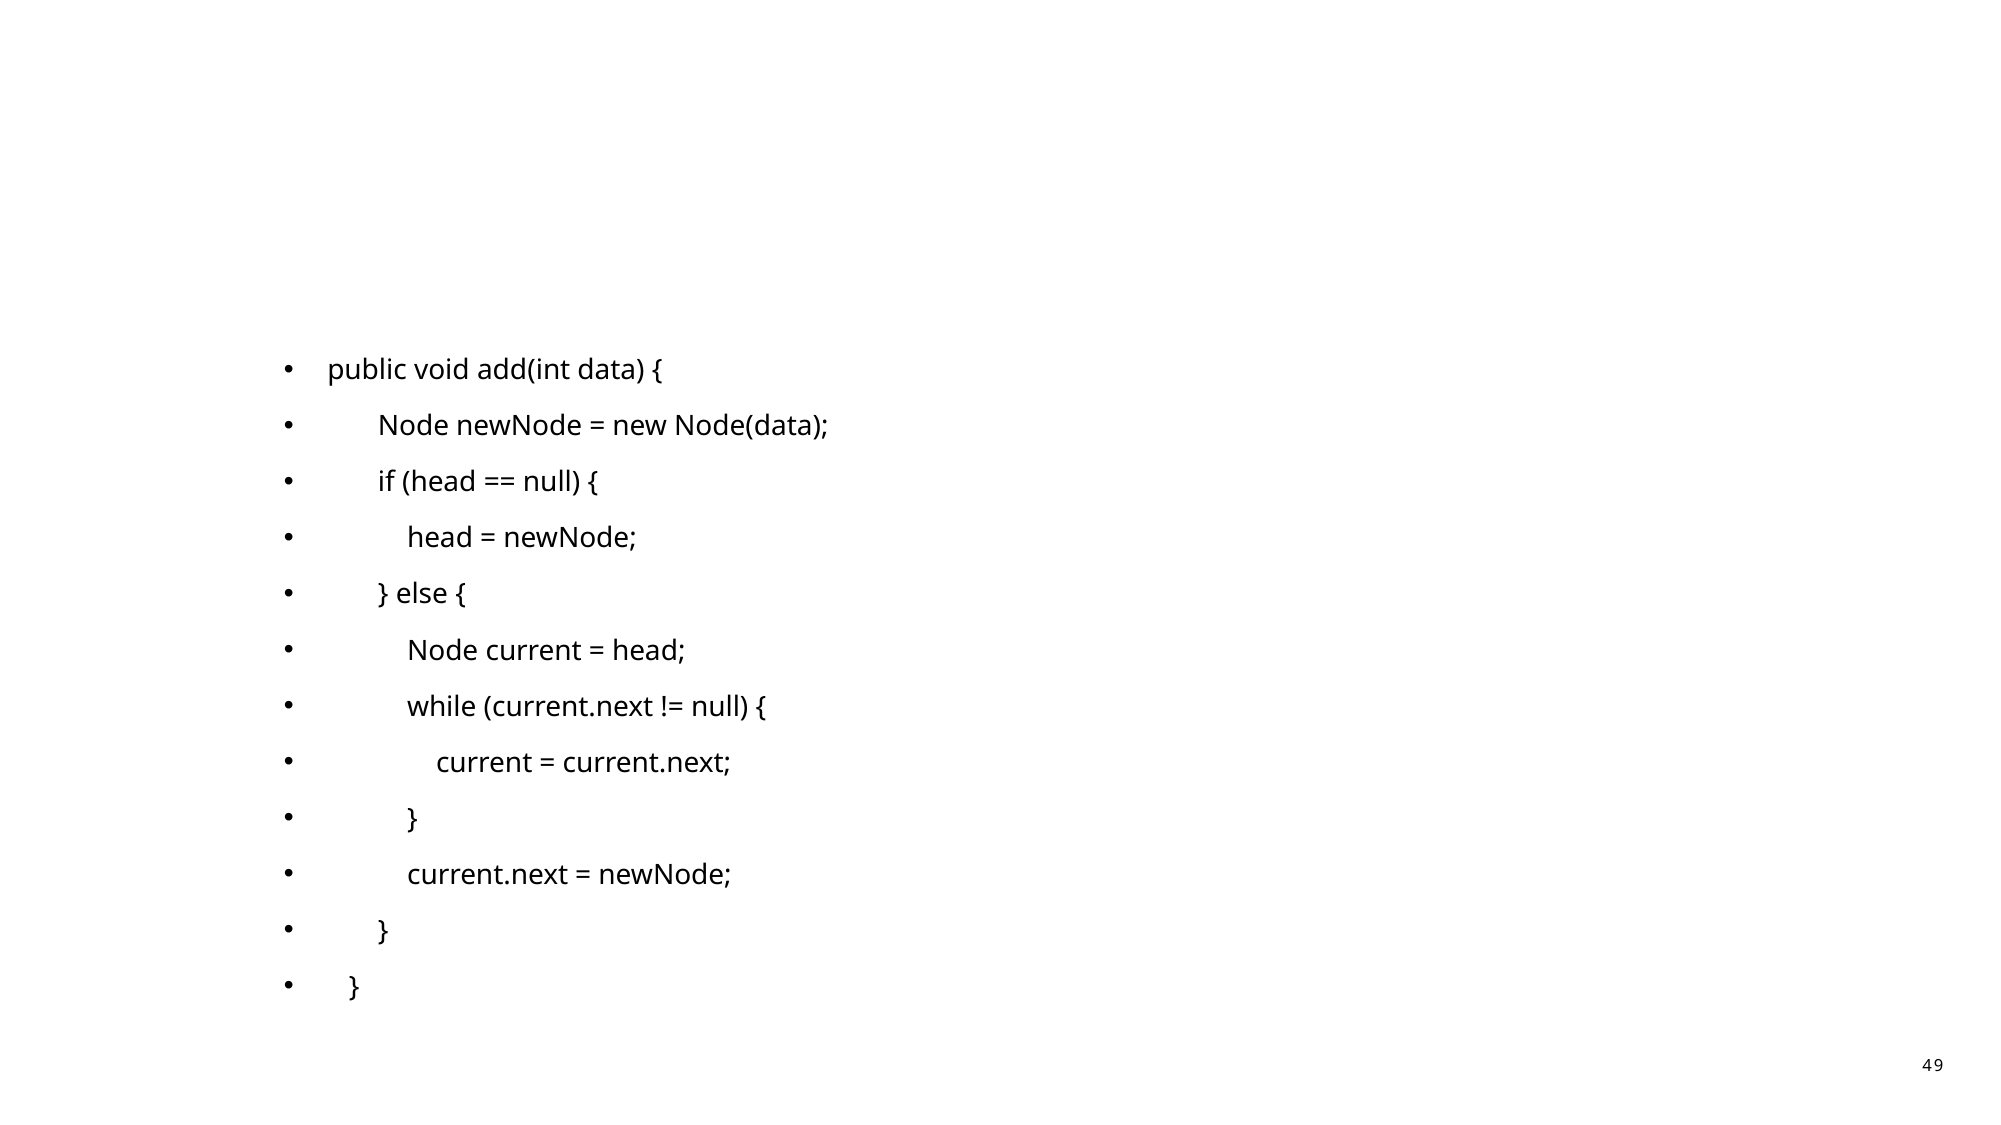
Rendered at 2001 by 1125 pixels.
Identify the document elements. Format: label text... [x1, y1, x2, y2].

list public void add(int data) { Node newNode = new Node(data); if (head == null) { head = newNode; } else { Node current = head; while (current.next != null) { current = current.next; } current.next = newNode; } } [268, 337, 1732, 1017]
slide_number 49 [1841, 1036, 1959, 1097]
